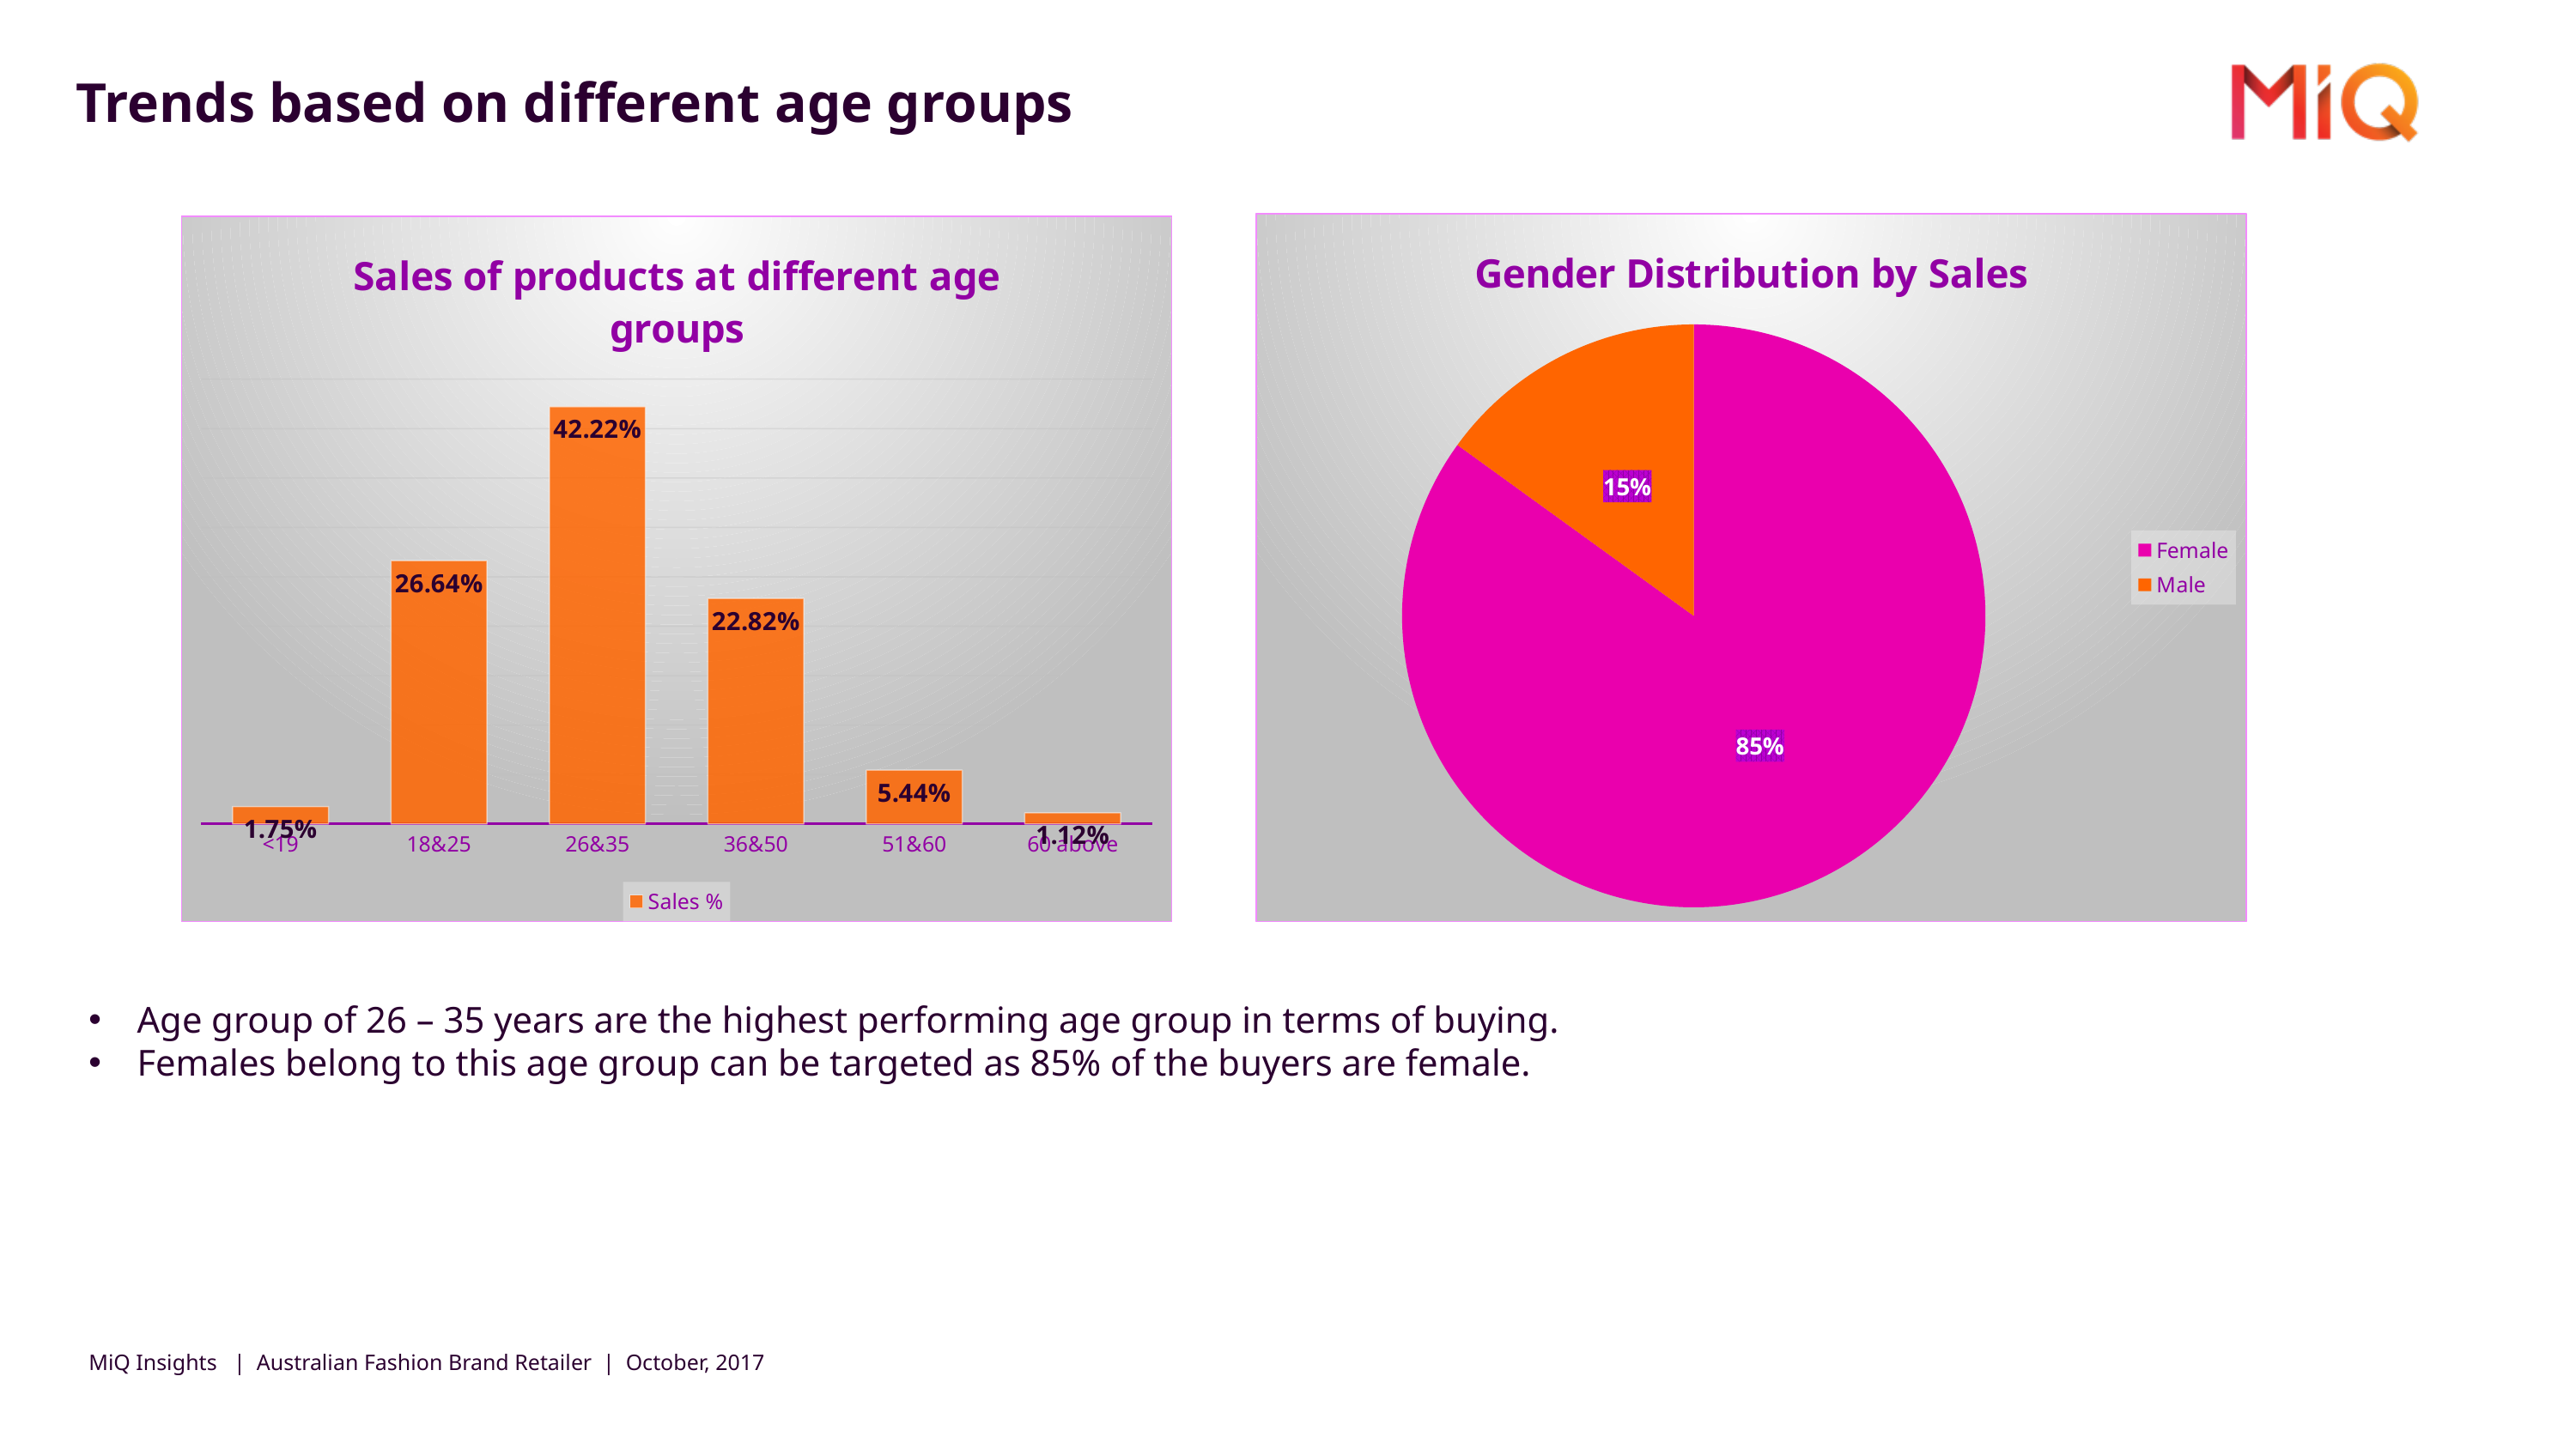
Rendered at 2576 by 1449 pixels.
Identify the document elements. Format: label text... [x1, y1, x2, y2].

text_box Age group of 26 – 35 years are the highest performing age group in terms of buying. Females belong to this age group can be targeted as 85% of the buyers are female. [76, 991, 1932, 1089]
title Trends based on different age groups [76, 76, 1872, 156]
chart [1255, 212, 2248, 923]
text_box MiQ Insights | Australian Fashion Brand Retailer | October, 2017 [76, 1342, 1390, 1392]
chart [180, 215, 1173, 923]
picture [2221, 54, 2439, 152]
